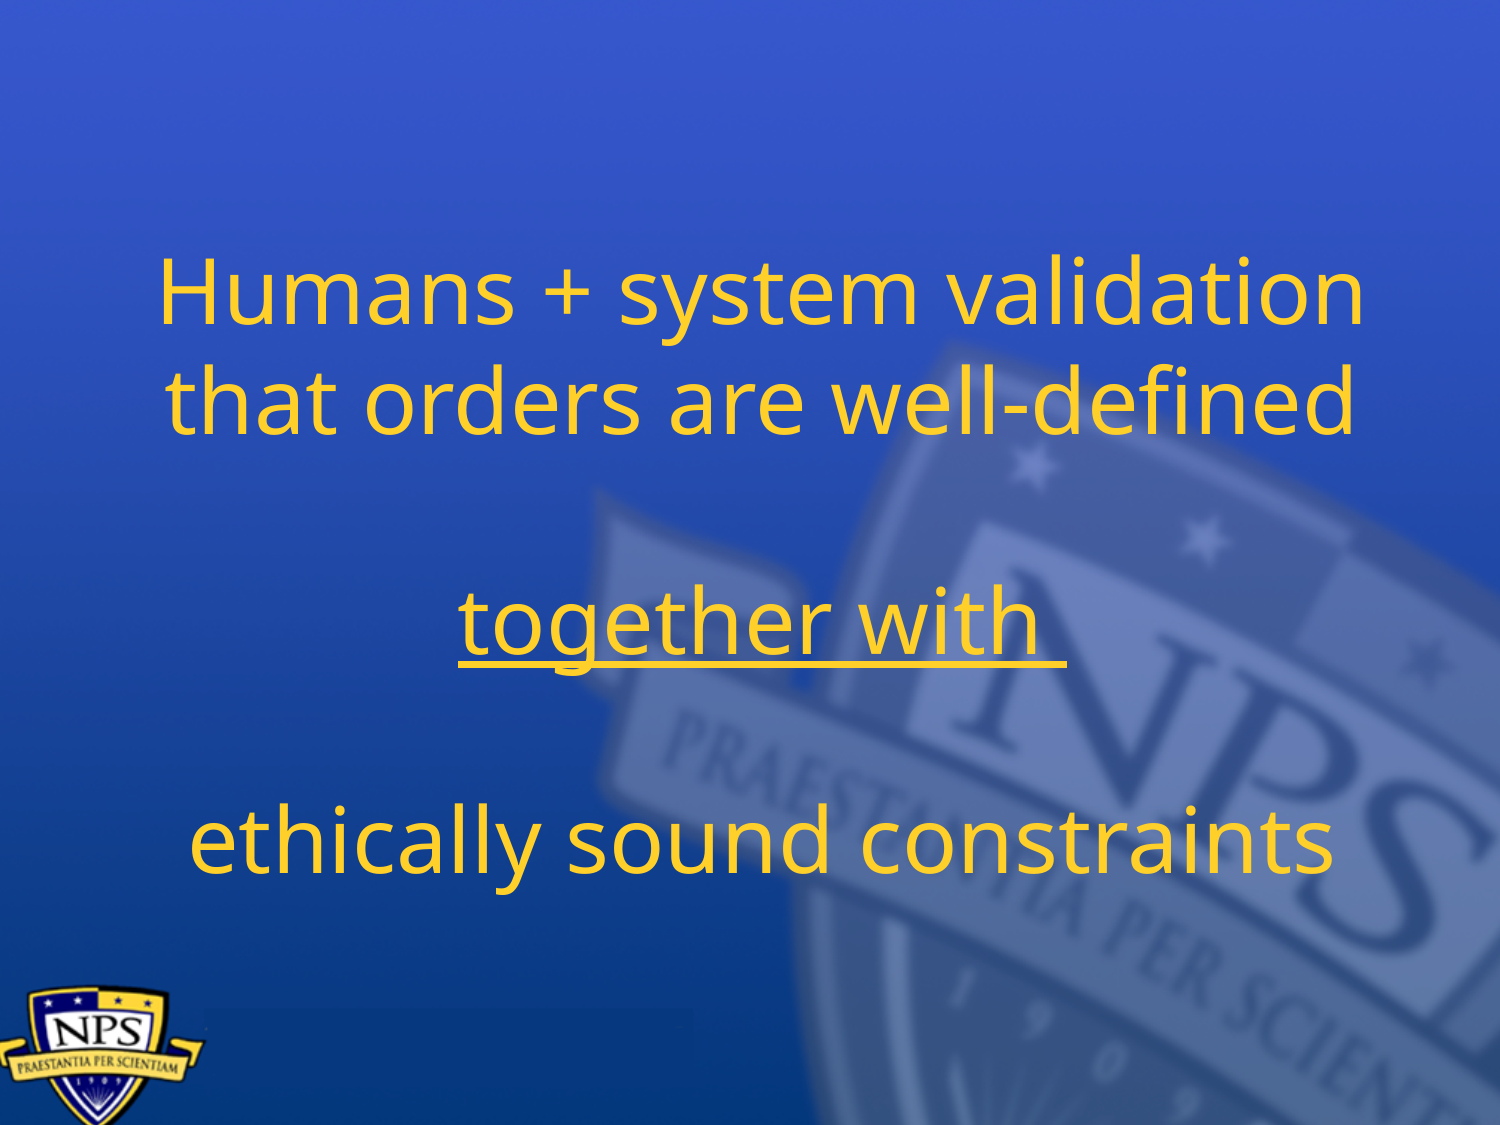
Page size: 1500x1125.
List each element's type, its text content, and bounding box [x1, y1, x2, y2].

picture [0, 0, 1500, 1125]
title Humans + system validation that orders are well-defined together with ethically sound constraints [74, 212, 1451, 913]
